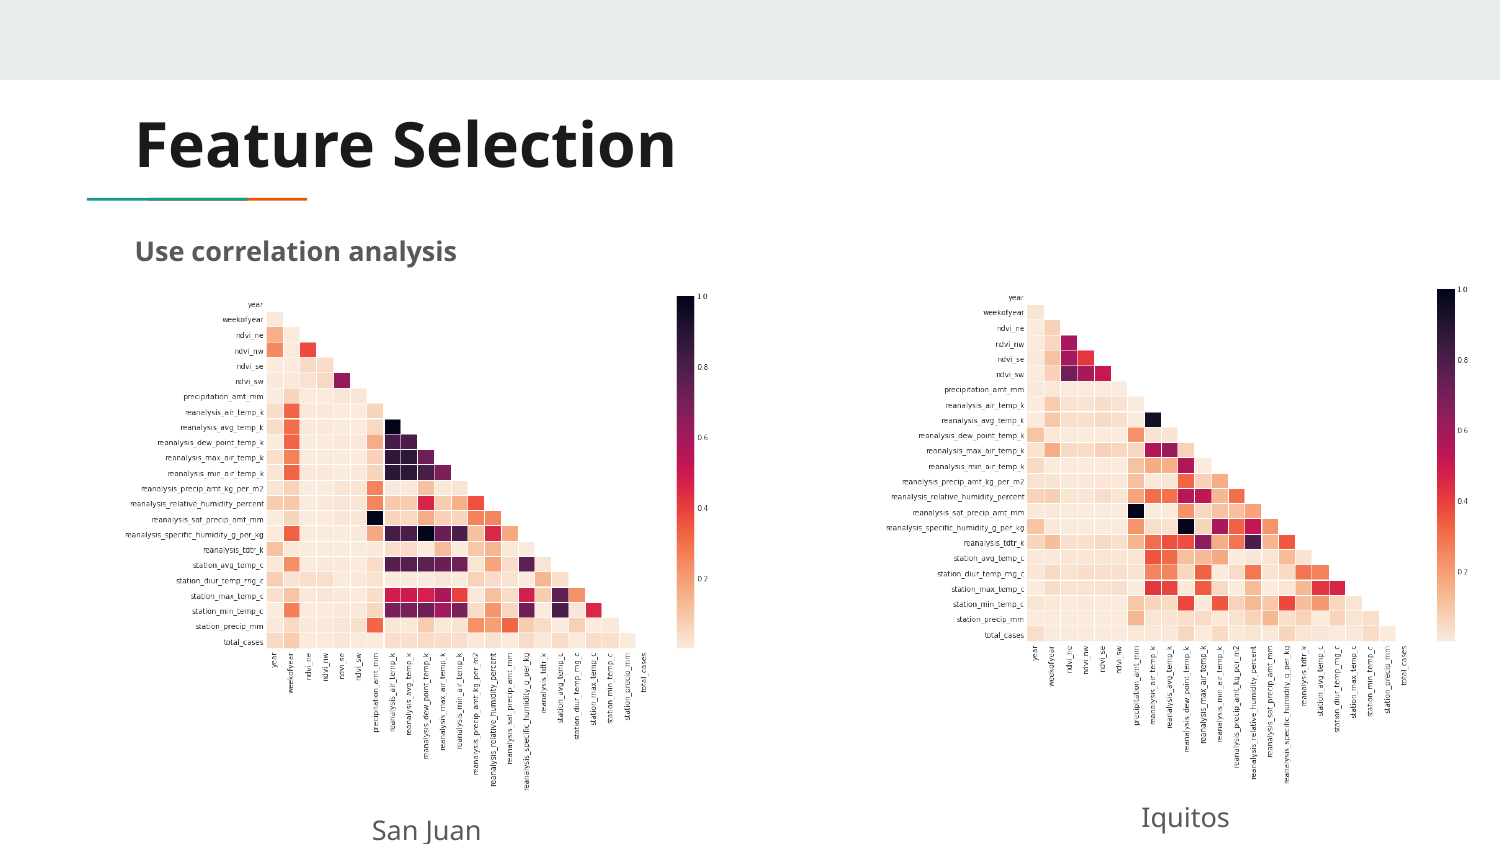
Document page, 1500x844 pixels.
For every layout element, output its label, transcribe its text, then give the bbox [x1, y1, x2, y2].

title Feature Selection [119, 89, 1381, 178]
text_box Iquitos [1126, 797, 1388, 842]
subtitle Use correlation analysis [119, 214, 662, 282]
picture [880, 281, 1474, 789]
text_box San Juan [356, 804, 618, 844]
picture [119, 287, 713, 795]
